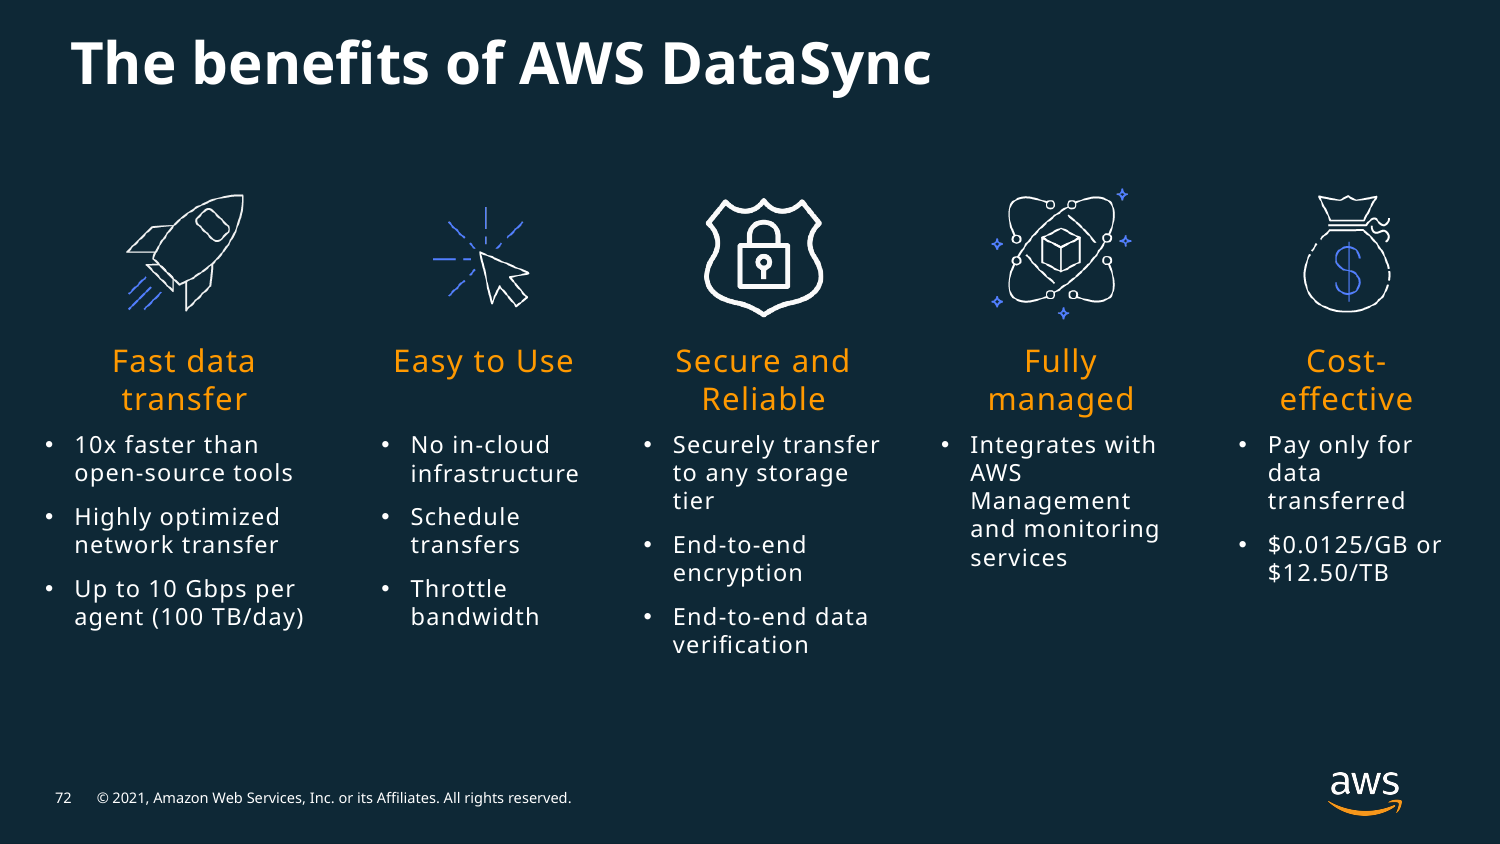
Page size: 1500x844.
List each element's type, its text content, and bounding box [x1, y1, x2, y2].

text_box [1223, 165, 1470, 643]
title The benefits of AWS DataSync [55, 18, 1402, 160]
picture [1328, 772, 1402, 816]
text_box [30, 164, 339, 688]
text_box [366, 168, 602, 643]
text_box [926, 165, 1197, 581]
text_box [628, 194, 899, 671]
